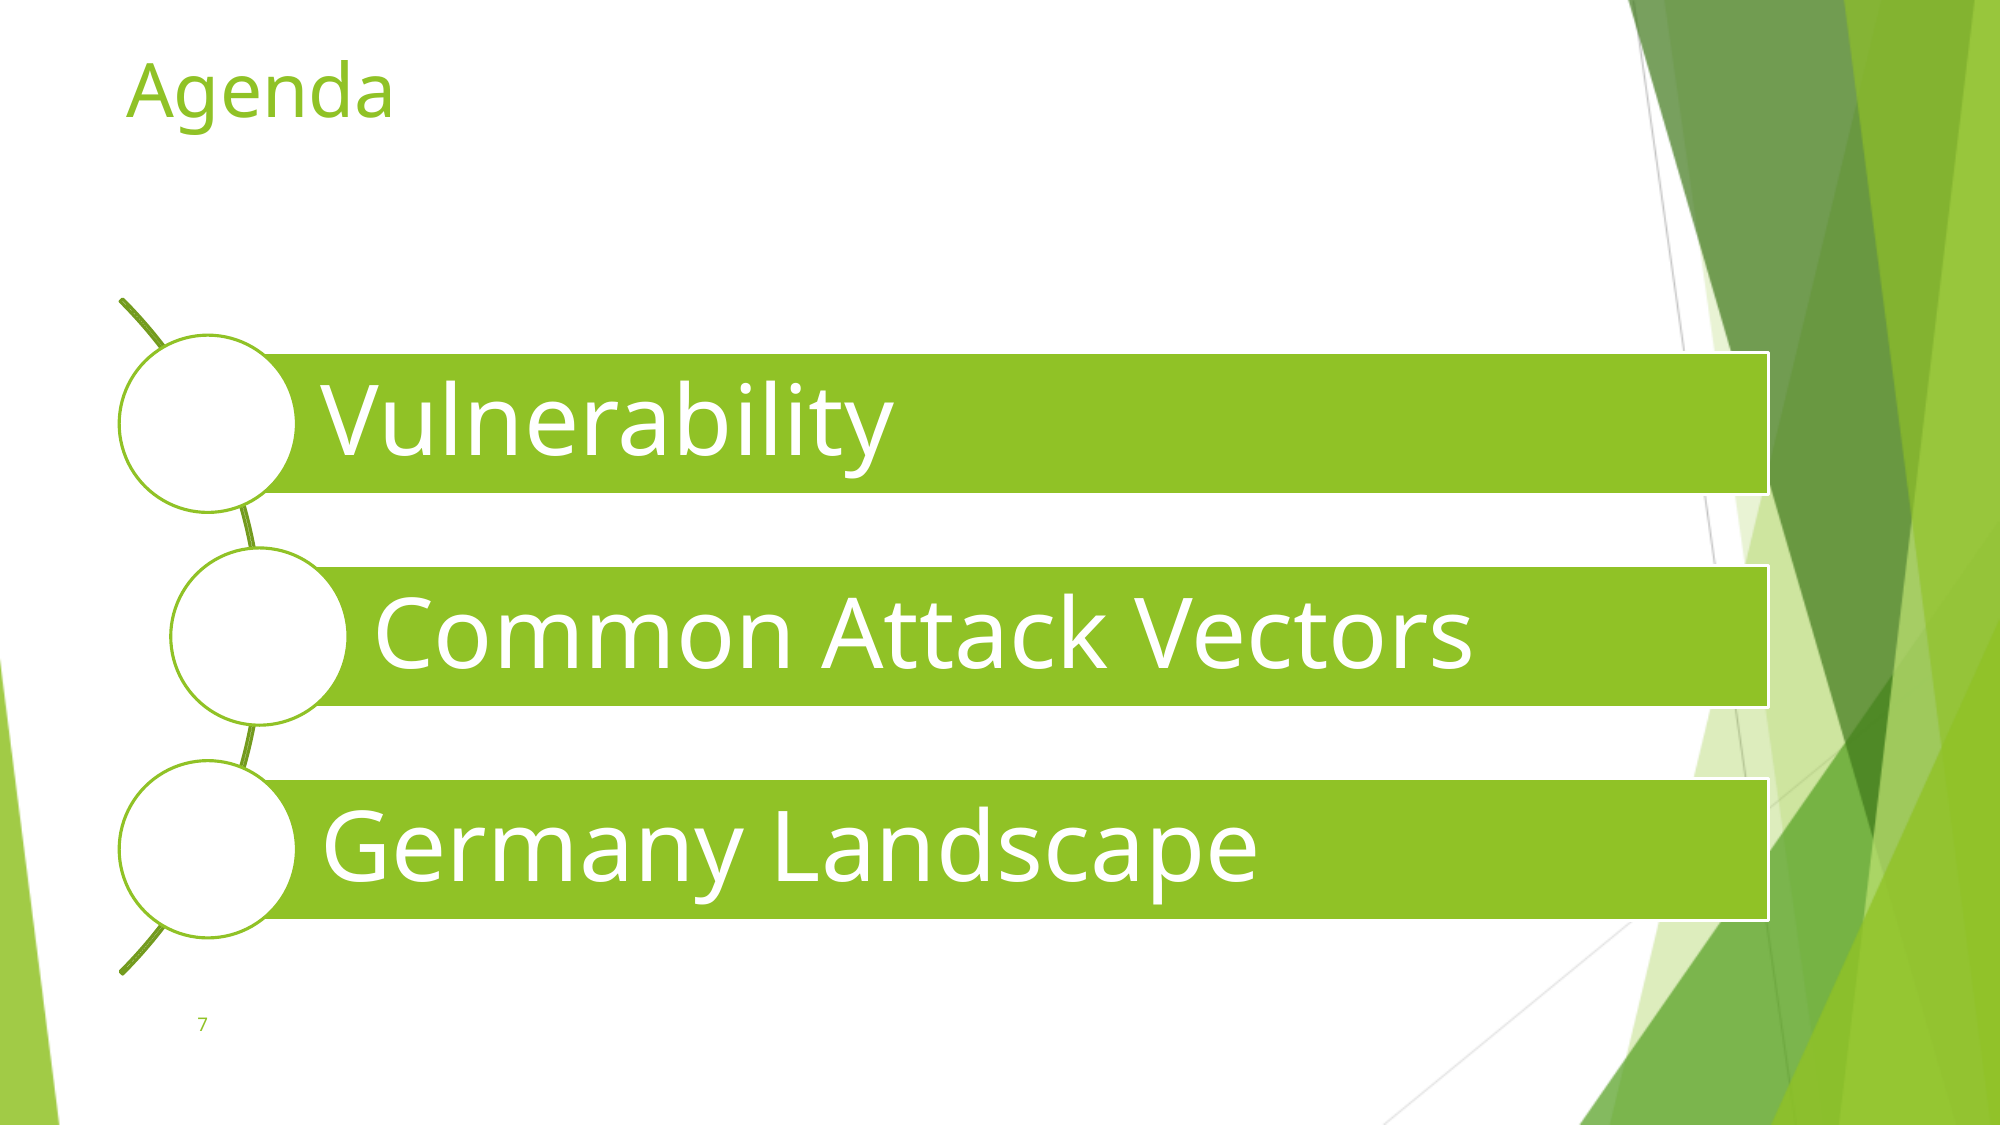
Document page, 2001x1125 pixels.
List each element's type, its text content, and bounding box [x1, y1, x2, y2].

title Agenda [111, 34, 1779, 252]
slide_number 7 [111, 1002, 224, 1055]
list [108, 281, 1779, 992]
picture [0, 0, 110, 1125]
picture [1351, 0, 2000, 1125]
